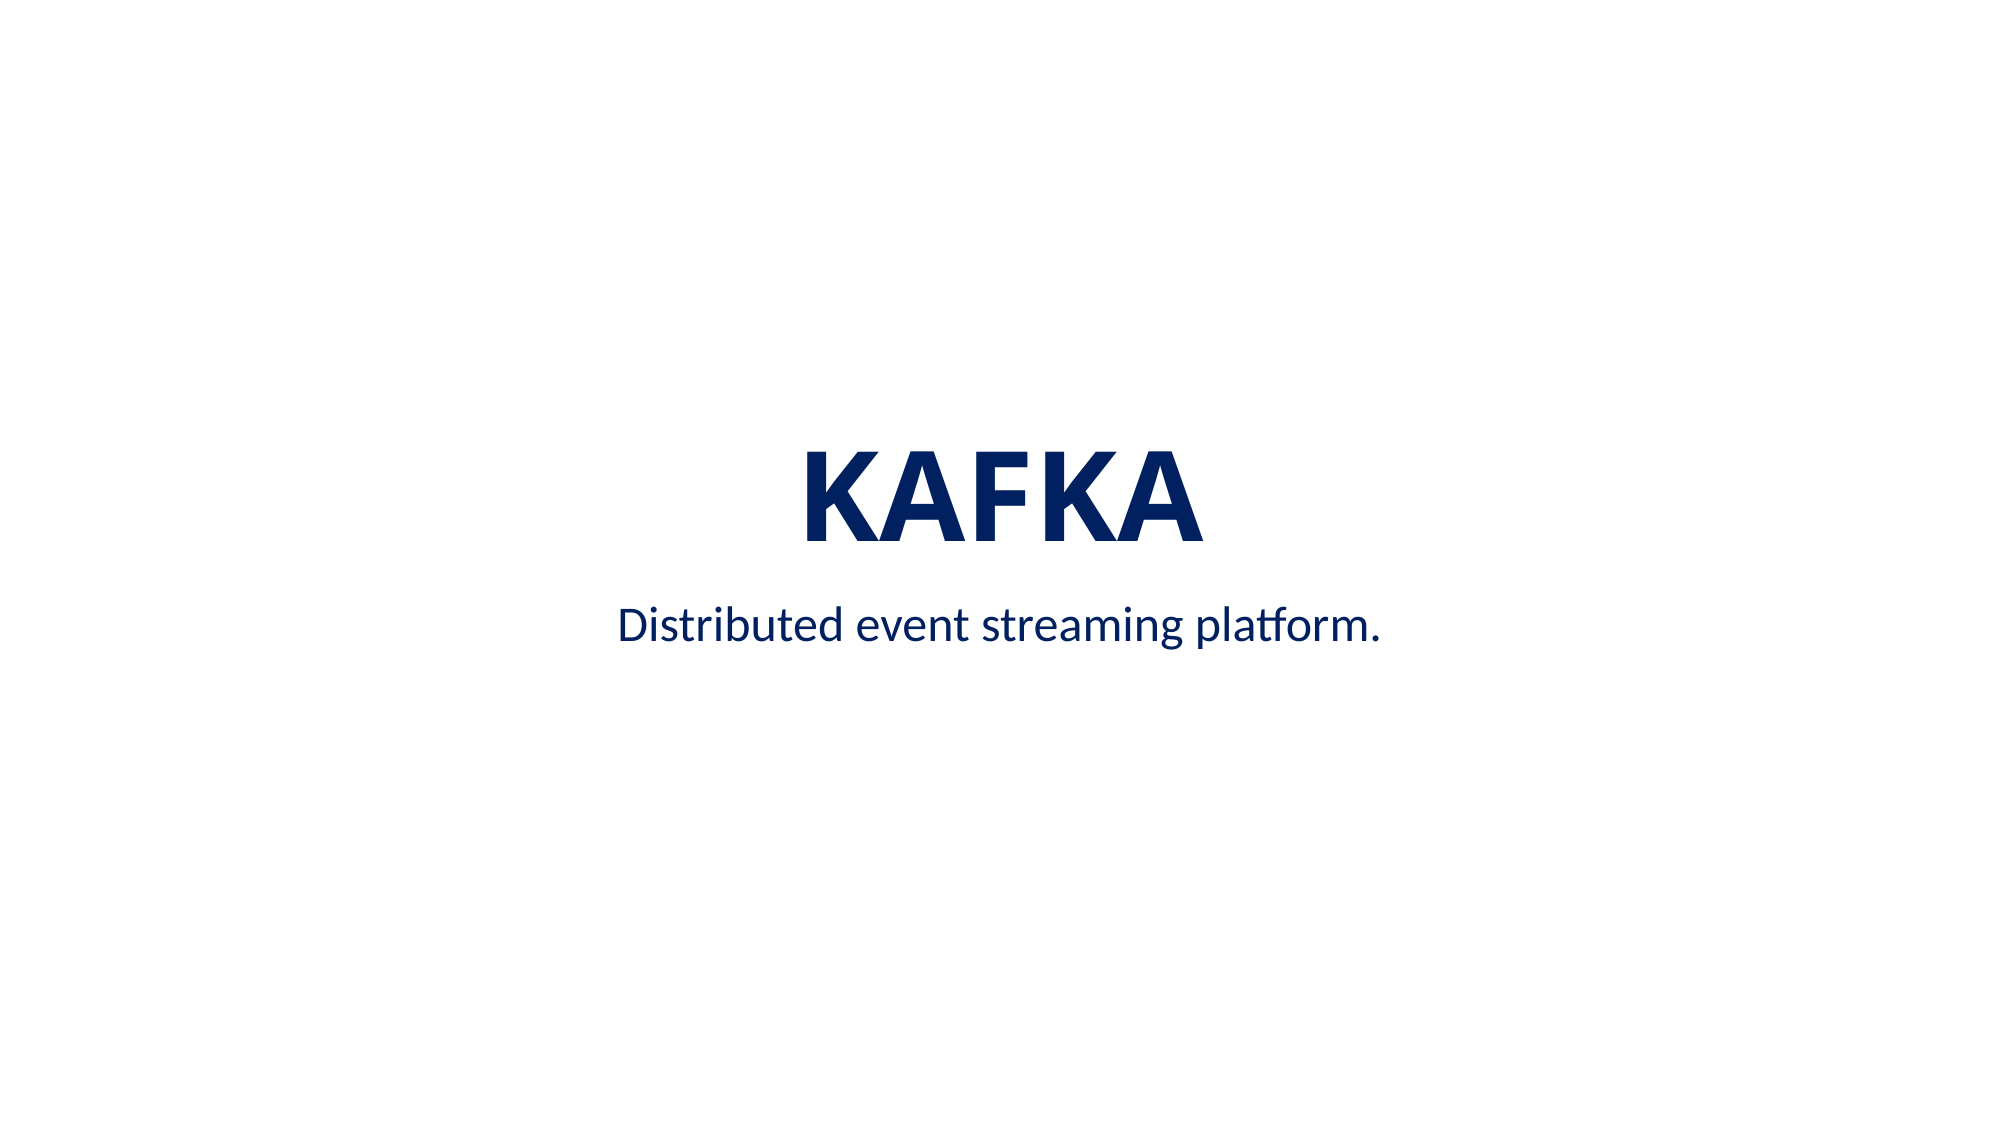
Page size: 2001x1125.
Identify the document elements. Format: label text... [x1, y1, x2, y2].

subtitle Distributed event streaming platform. [249, 590, 1750, 863]
title KAFKA [249, 184, 1750, 576]
